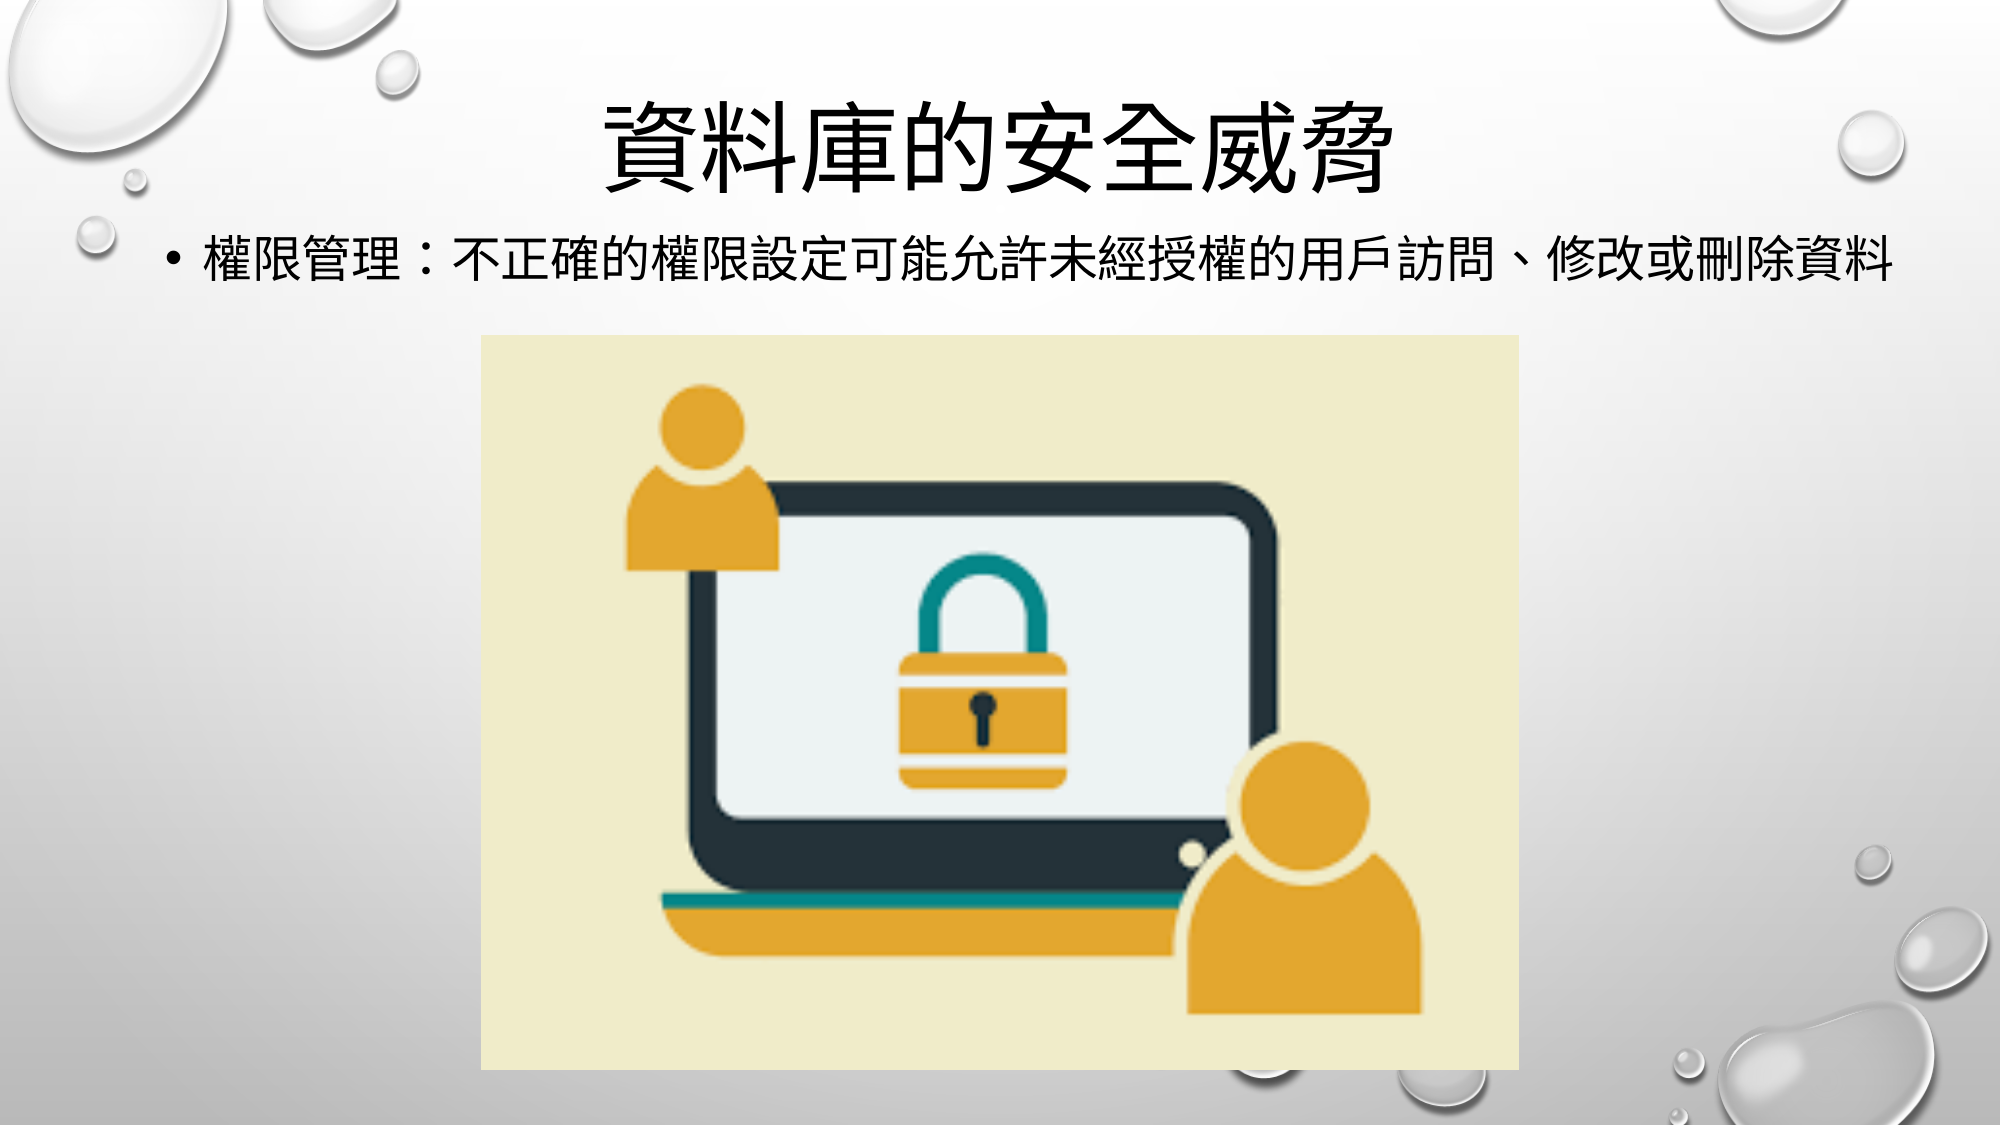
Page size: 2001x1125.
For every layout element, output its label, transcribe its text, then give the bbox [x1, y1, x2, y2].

list 權限管理：不正確的權限設定可能允許未經授權的用戶訪問、修改或刪除資料 [149, 207, 2000, 327]
picture [0, 0, 2000, 1125]
title 資料庫的安全威脅 [149, 22, 1851, 207]
